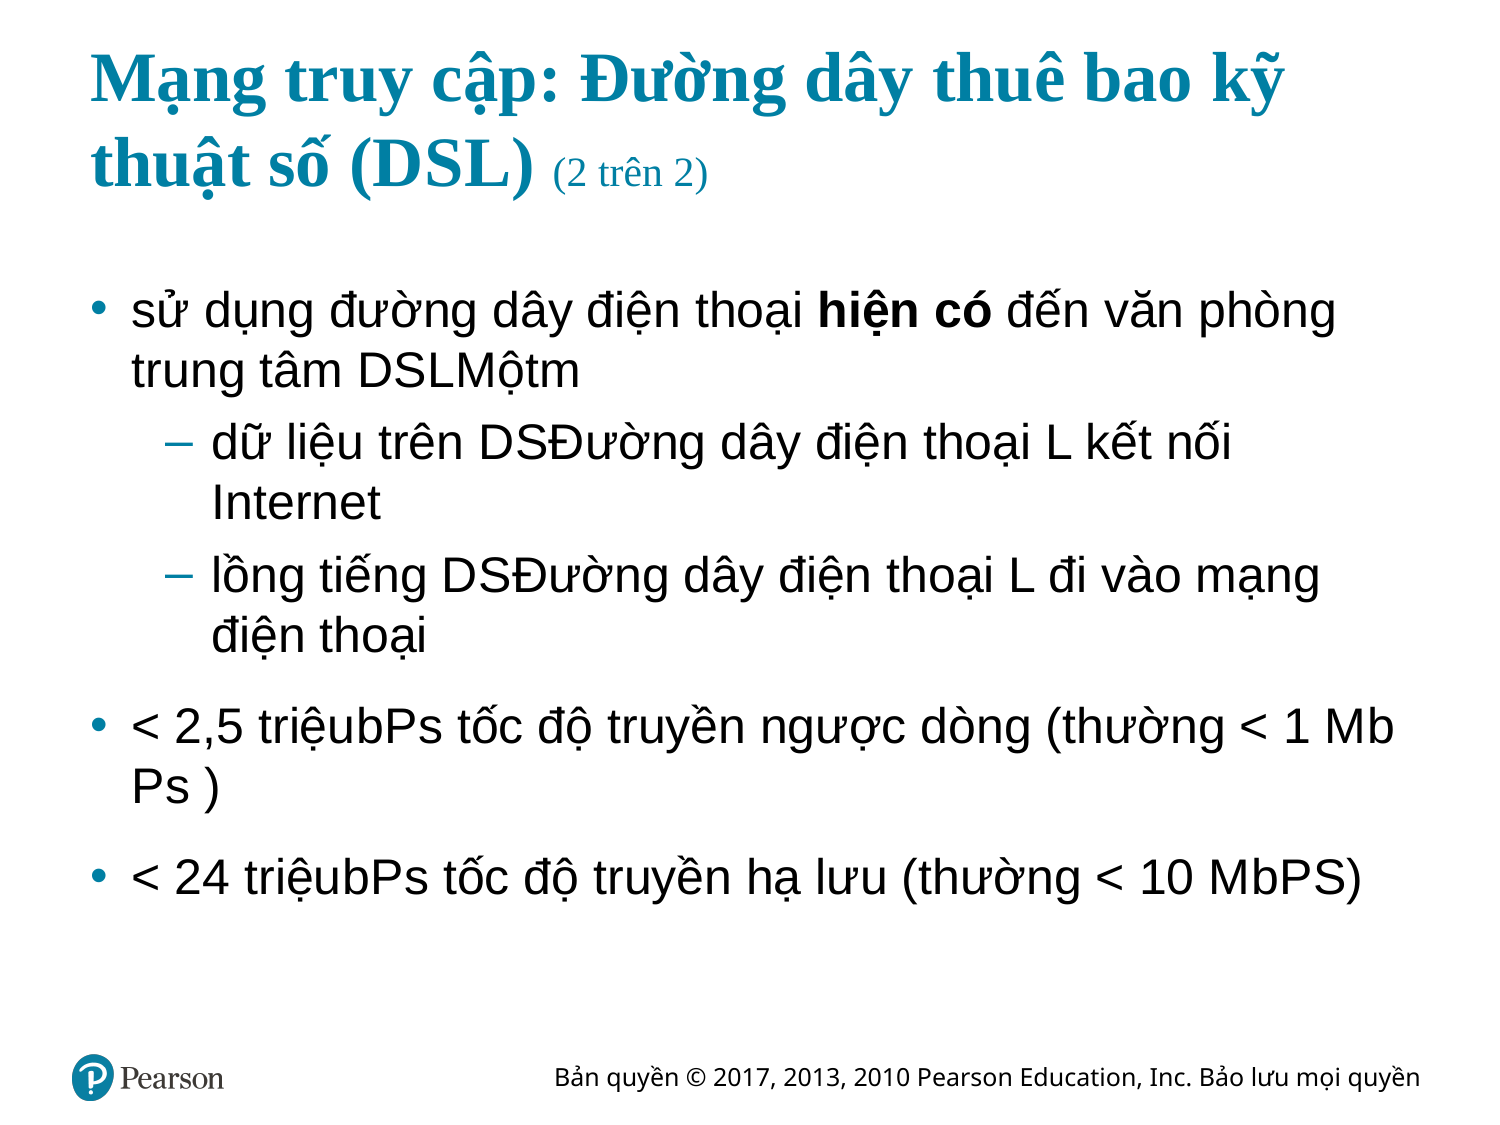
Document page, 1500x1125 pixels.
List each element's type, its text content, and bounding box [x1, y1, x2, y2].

picture [72, 1054, 88, 1070]
list sử dụng đường dây điện thoại hiện có đến văn phòng trung tâm D S L Một m dữ liệu trên D S Đường dây điện thoại L kết nối Internet lồng tiếng D S Đường dây điện thoại L đi vào mạng điện thoại < 2,5 triệu b P s tốc độ truyền ngược dòng (thường < 1 M b P s ) < 24 triệu b P s tốc độ truyền hạ lưu (thường < 10 M b P S) [75, 262, 1425, 1005]
picture [80, 1063, 106, 1088]
picture [72, 1087, 83, 1101]
title Mạng truy cập: Đường dây thuê bao kỹ thuật số (D S L) (2 trên 2) [75, 35, 1425, 216]
picture [98, 1054, 224, 1101]
